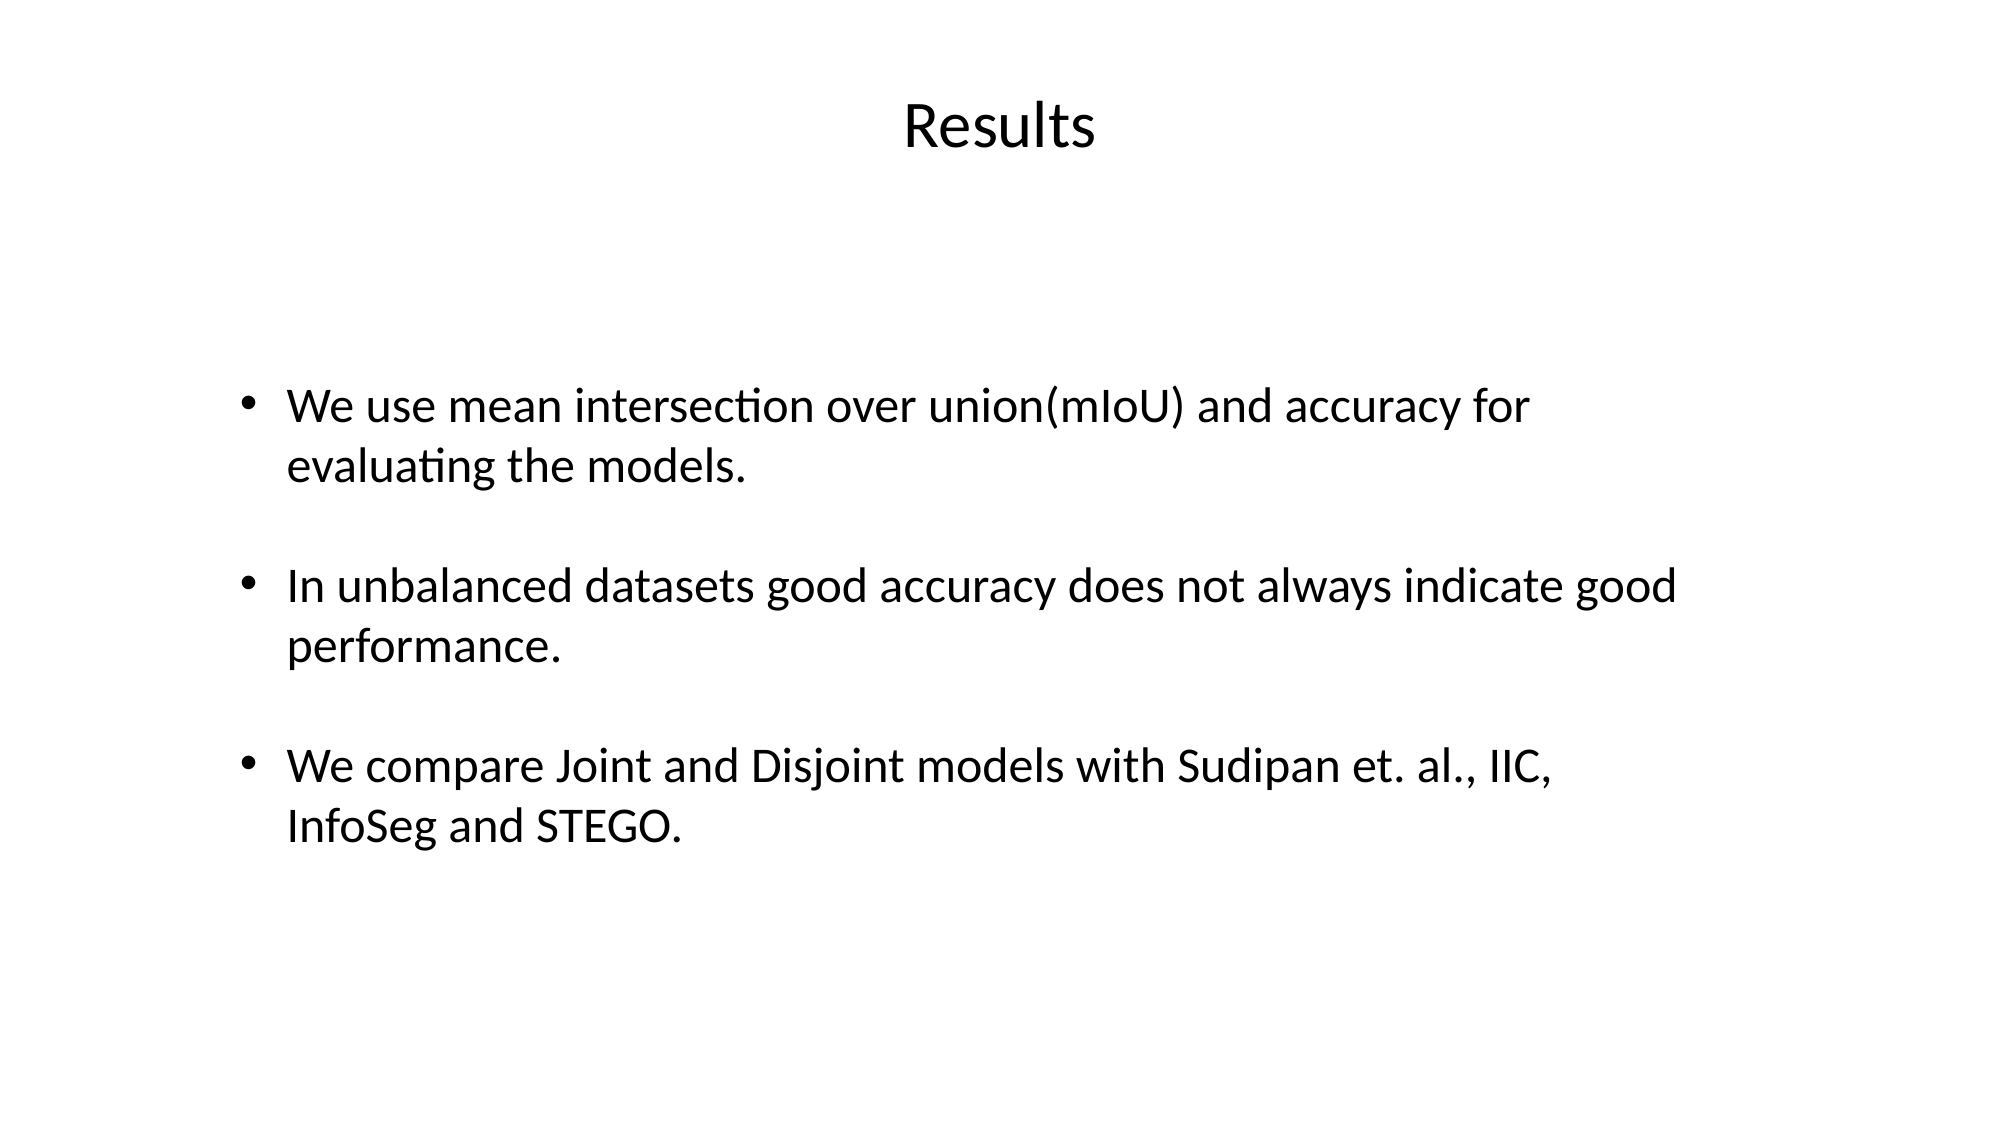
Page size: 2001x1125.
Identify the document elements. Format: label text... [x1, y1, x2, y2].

text_box Results [125, 73, 1875, 169]
text_box We use mean intersection over union(mIoU) and accuracy for evaluating the models. In unbalanced datasets good accuracy does not always indicate good performance. We compare Joint and Disjoint models with Sudipan et. al., IIC, InfoSeg and STEGO. [224, 244, 1725, 920]
